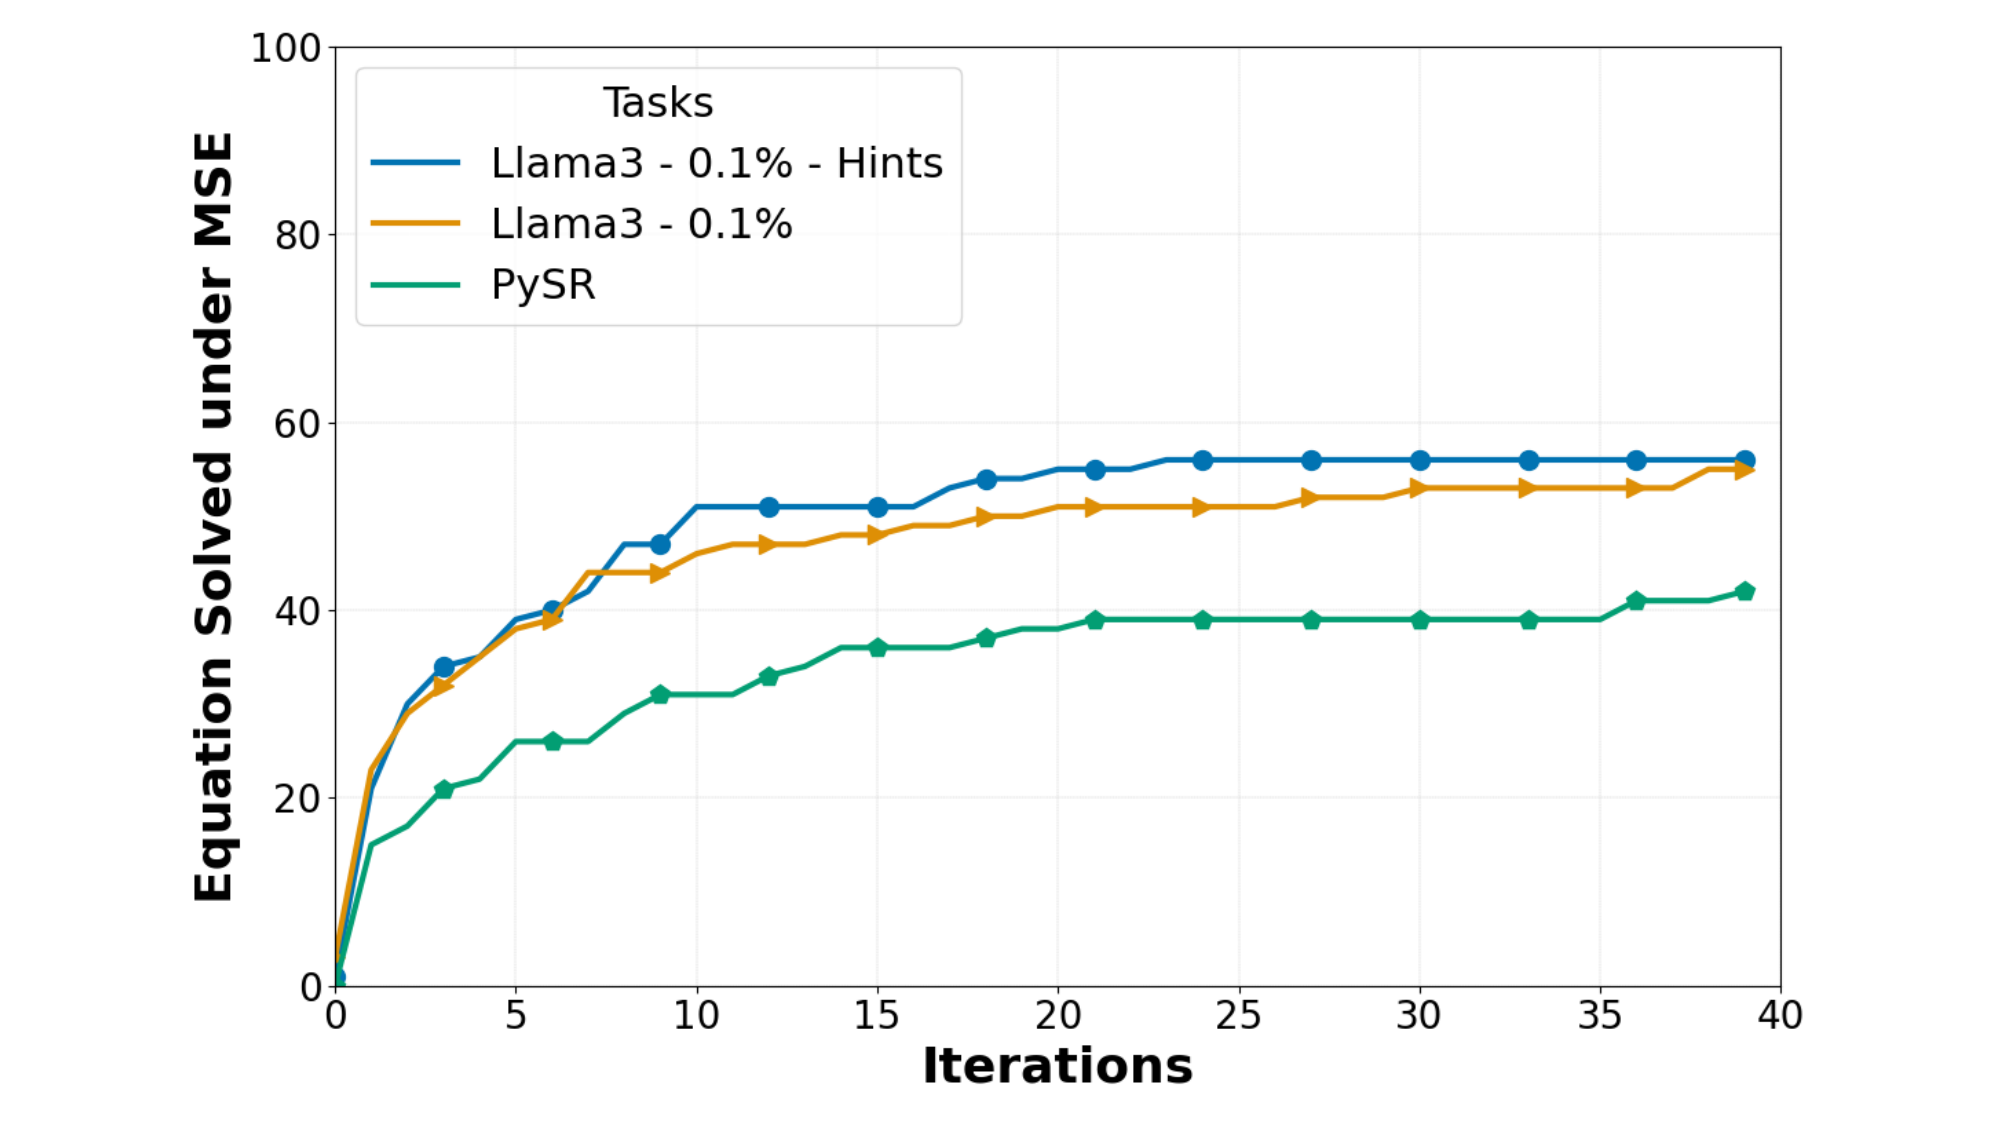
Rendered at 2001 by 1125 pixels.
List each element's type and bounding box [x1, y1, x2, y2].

picture [174, 11, 1826, 1114]
